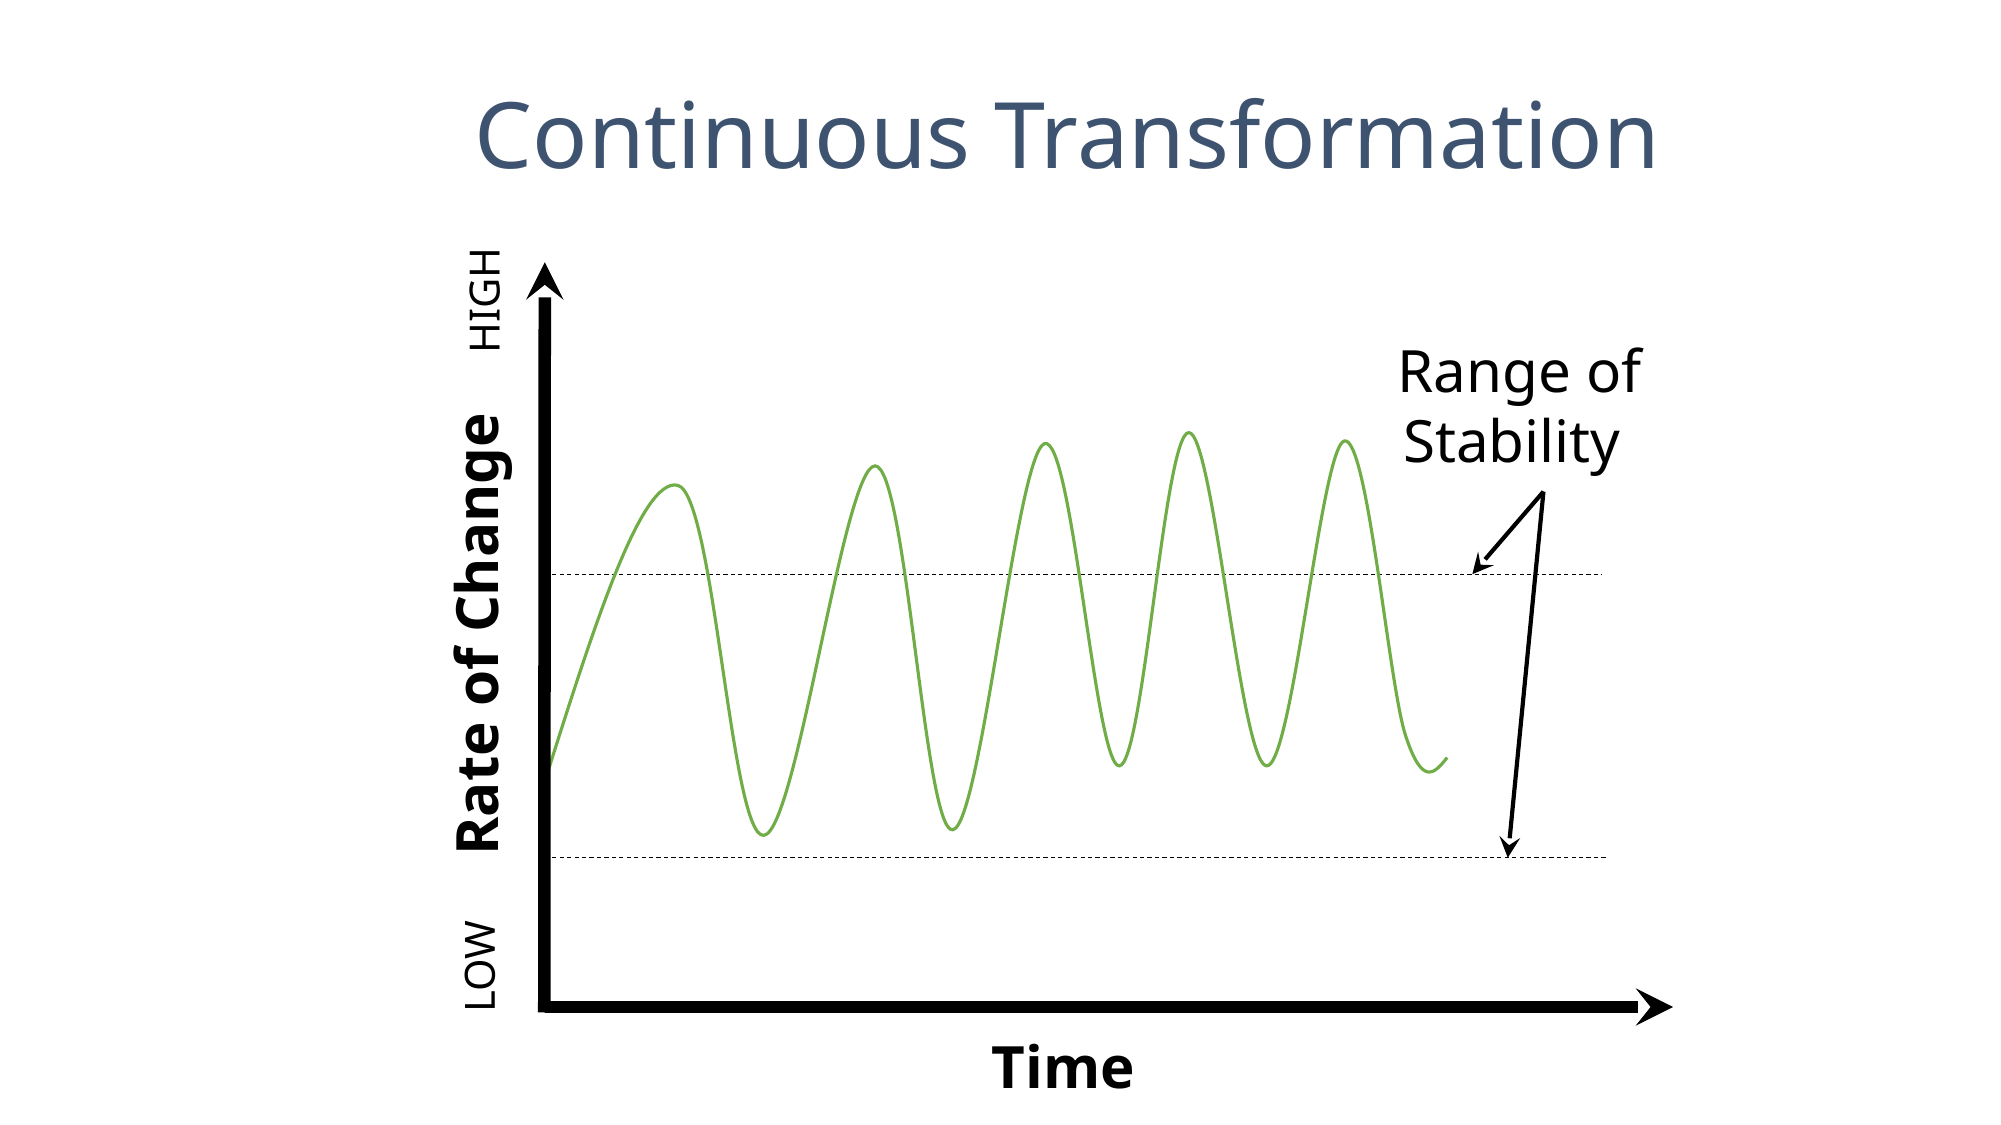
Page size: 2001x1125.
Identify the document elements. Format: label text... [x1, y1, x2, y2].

text_box HIGH [450, 184, 516, 417]
text_box LOW [445, 850, 516, 1083]
text_box [834, 464, 907, 574]
text_box [551, 575, 1449, 837]
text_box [1472, 491, 1507, 575]
text_box [1310, 439, 1380, 574]
text_box [613, 483, 710, 574]
text_box Rate of Change [432, 326, 507, 927]
title Continuous Transformation [409, 45, 1750, 233]
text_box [1507, 491, 1544, 858]
text_box [1008, 442, 1081, 574]
text_box Time [858, 1023, 1269, 1125]
text_box [1155, 430, 1225, 574]
text_box Range of Stability [1314, 327, 1725, 440]
